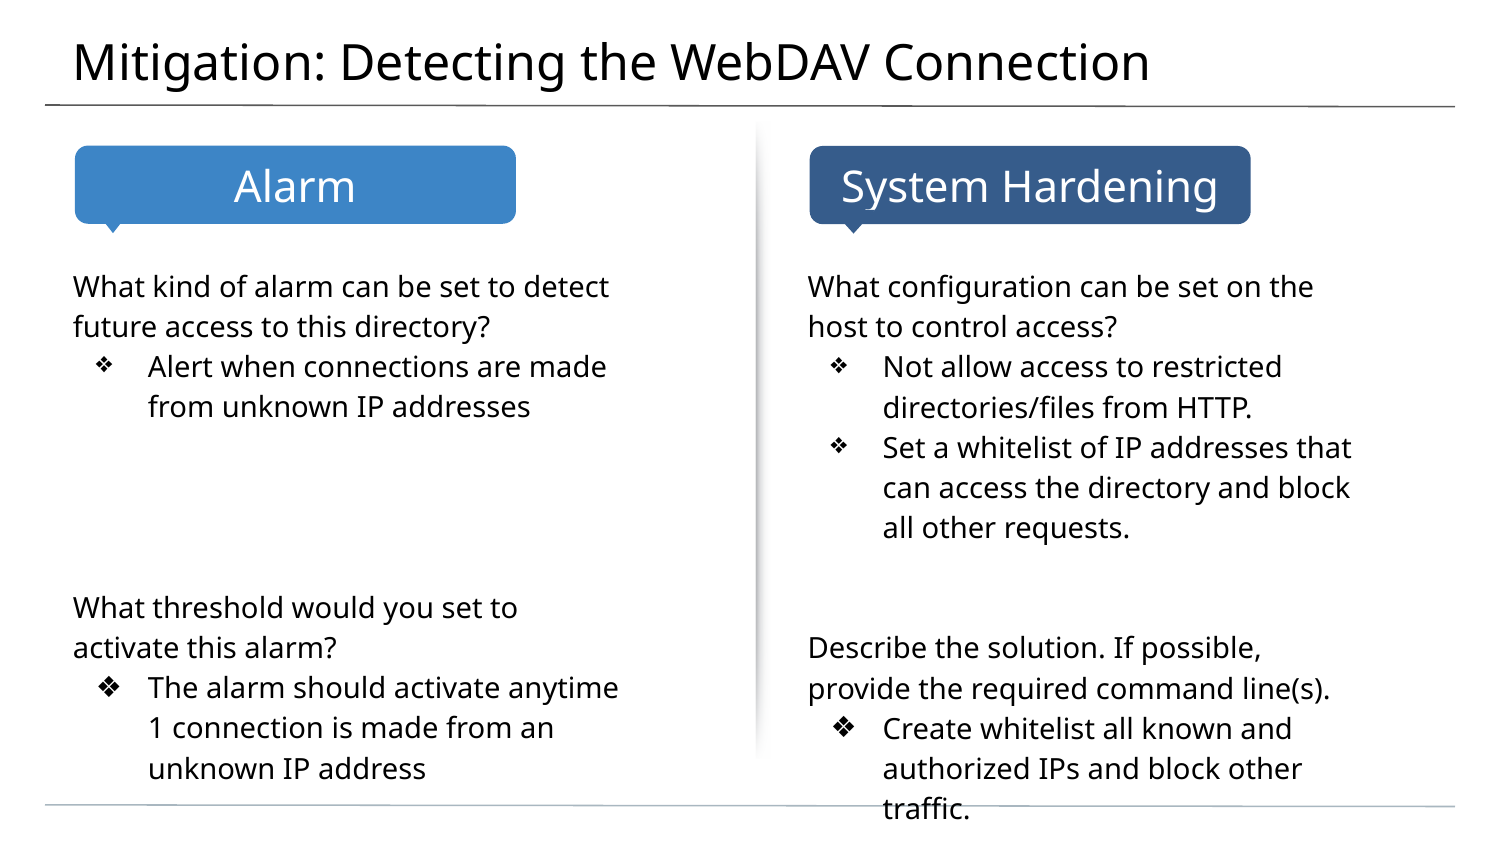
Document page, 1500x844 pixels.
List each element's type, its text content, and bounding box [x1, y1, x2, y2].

picture [703, 107, 839, 782]
title Mitigation: Detecting the WebDAV Connection [0, 0, 1500, 88]
subtitle What configuration can be set on the host to control access? Not allow access to restricted directories/files from HTTP. Set a whitelist of IP addresses that can access the directory and block all other requests. Describe the solution. If possible, provide the required command line(s). Create whitelist all known and authorized IPs and block other traffic. [732, 263, 1438, 805]
subtitle What kind of alarm can be set to detect future access to this directory? Alert when connections are made from unknown IP addresses What threshold would you set to activate this alarm? The alarm should activate anytime 1 connection is made from an unknown IP address [0, 262, 704, 805]
